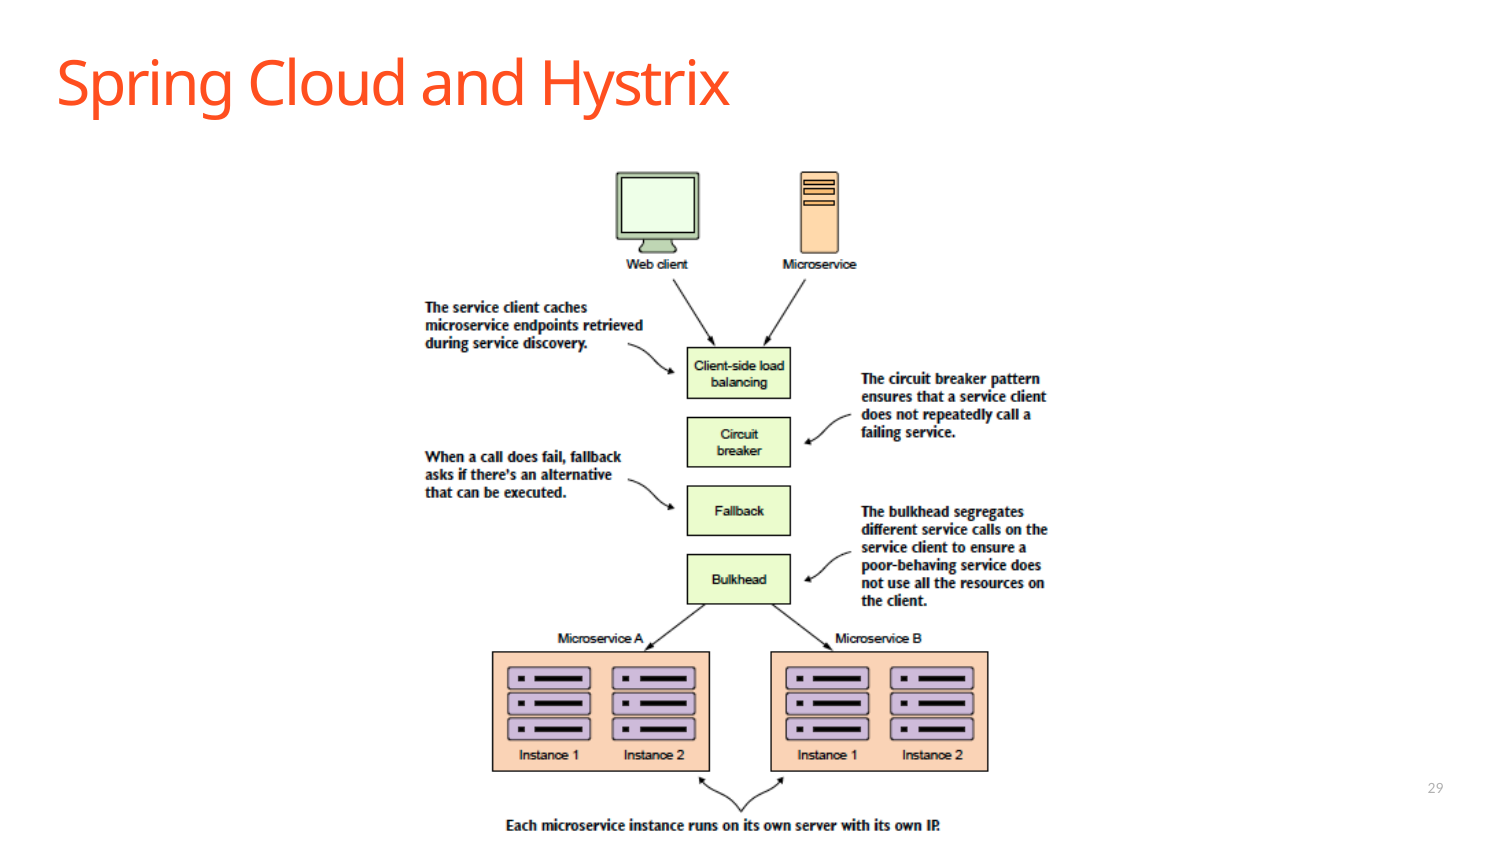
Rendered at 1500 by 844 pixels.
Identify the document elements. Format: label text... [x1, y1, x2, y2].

picture [403, 147, 1060, 844]
slide_number 29 [1130, 764, 1444, 810]
title Spring Cloud and Hystrix [56, 51, 1444, 148]
